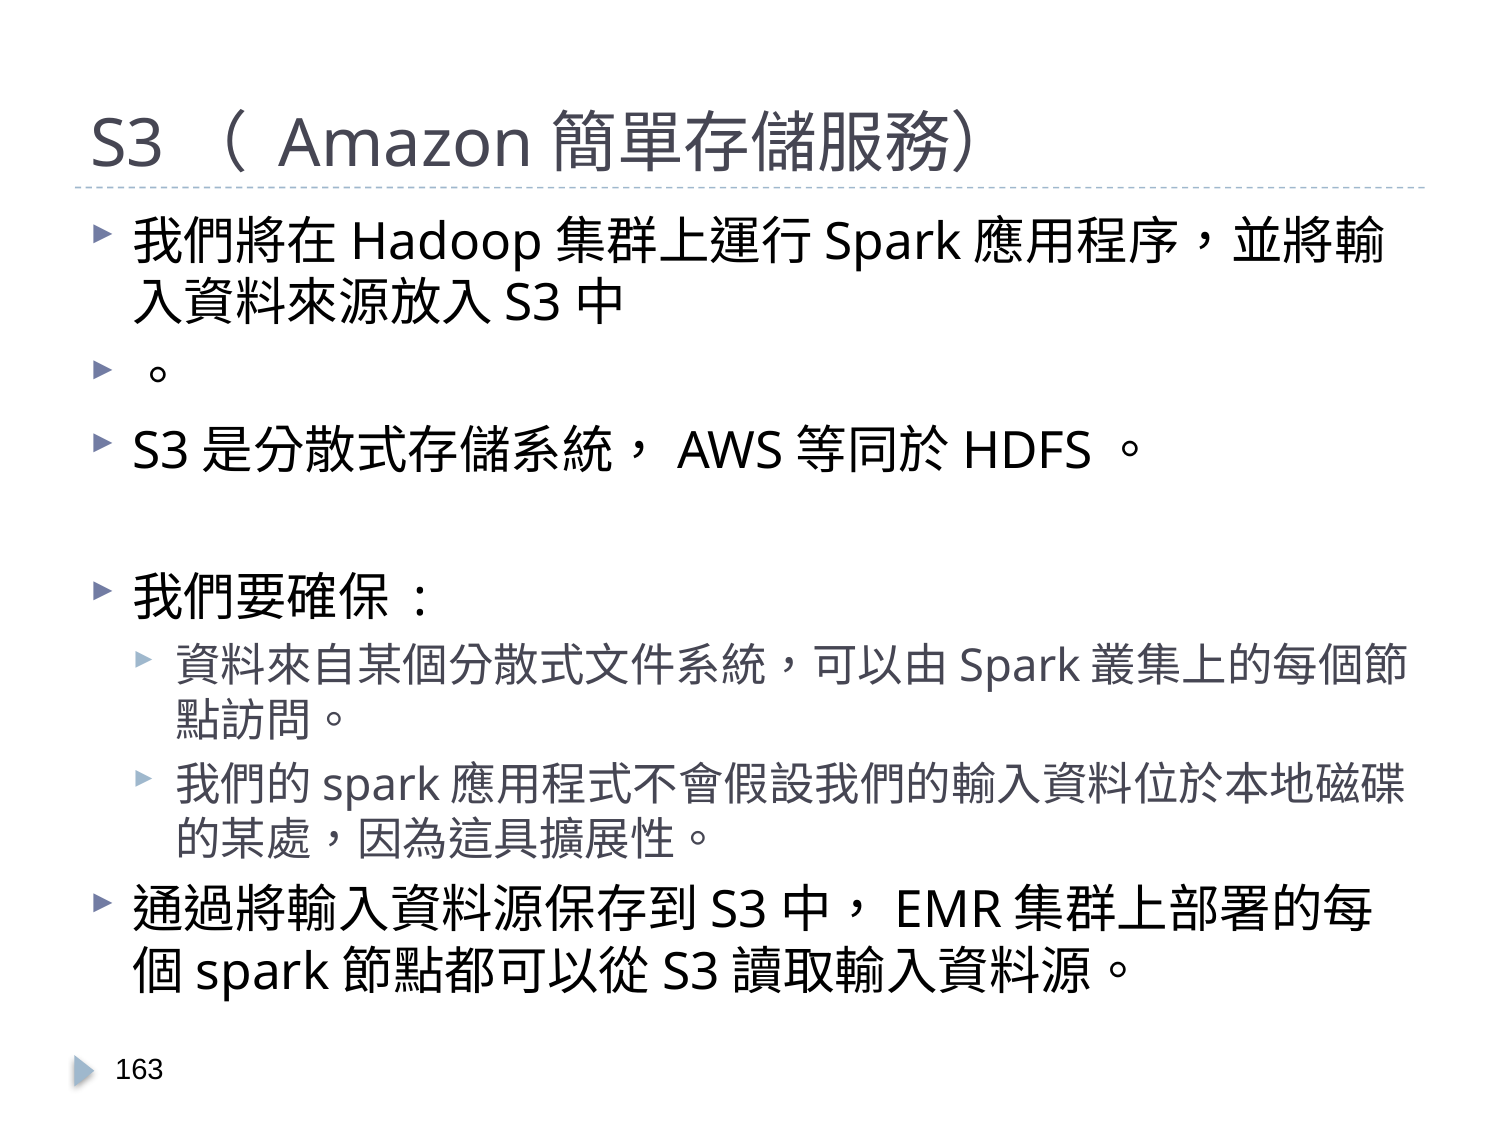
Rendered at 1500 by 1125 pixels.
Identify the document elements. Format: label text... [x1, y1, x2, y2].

list 我們將在Hadoop集群上運行Spark應用程序，並將輸入資料來源放入S3中 。 S3是分散式存儲系統，AWS等同於HDFS。 我們要確保 : 資料來自某個分散式文件系統，可以由Spark叢集上的每個節點訪問。 我們的spark應用程式不會假設我們的輸入資料位於本地磁碟的某處，因為這具擴展性。 通過將輸入資料源保存到S3中，EMR集群上部署的每個spark節點都可以從S3讀取輸入資料源。 [75, 200, 1425, 1010]
title S3（ Amazon簡單存儲服務） [75, 24, 1425, 188]
slide_number 162 [100, 1042, 426, 1103]
